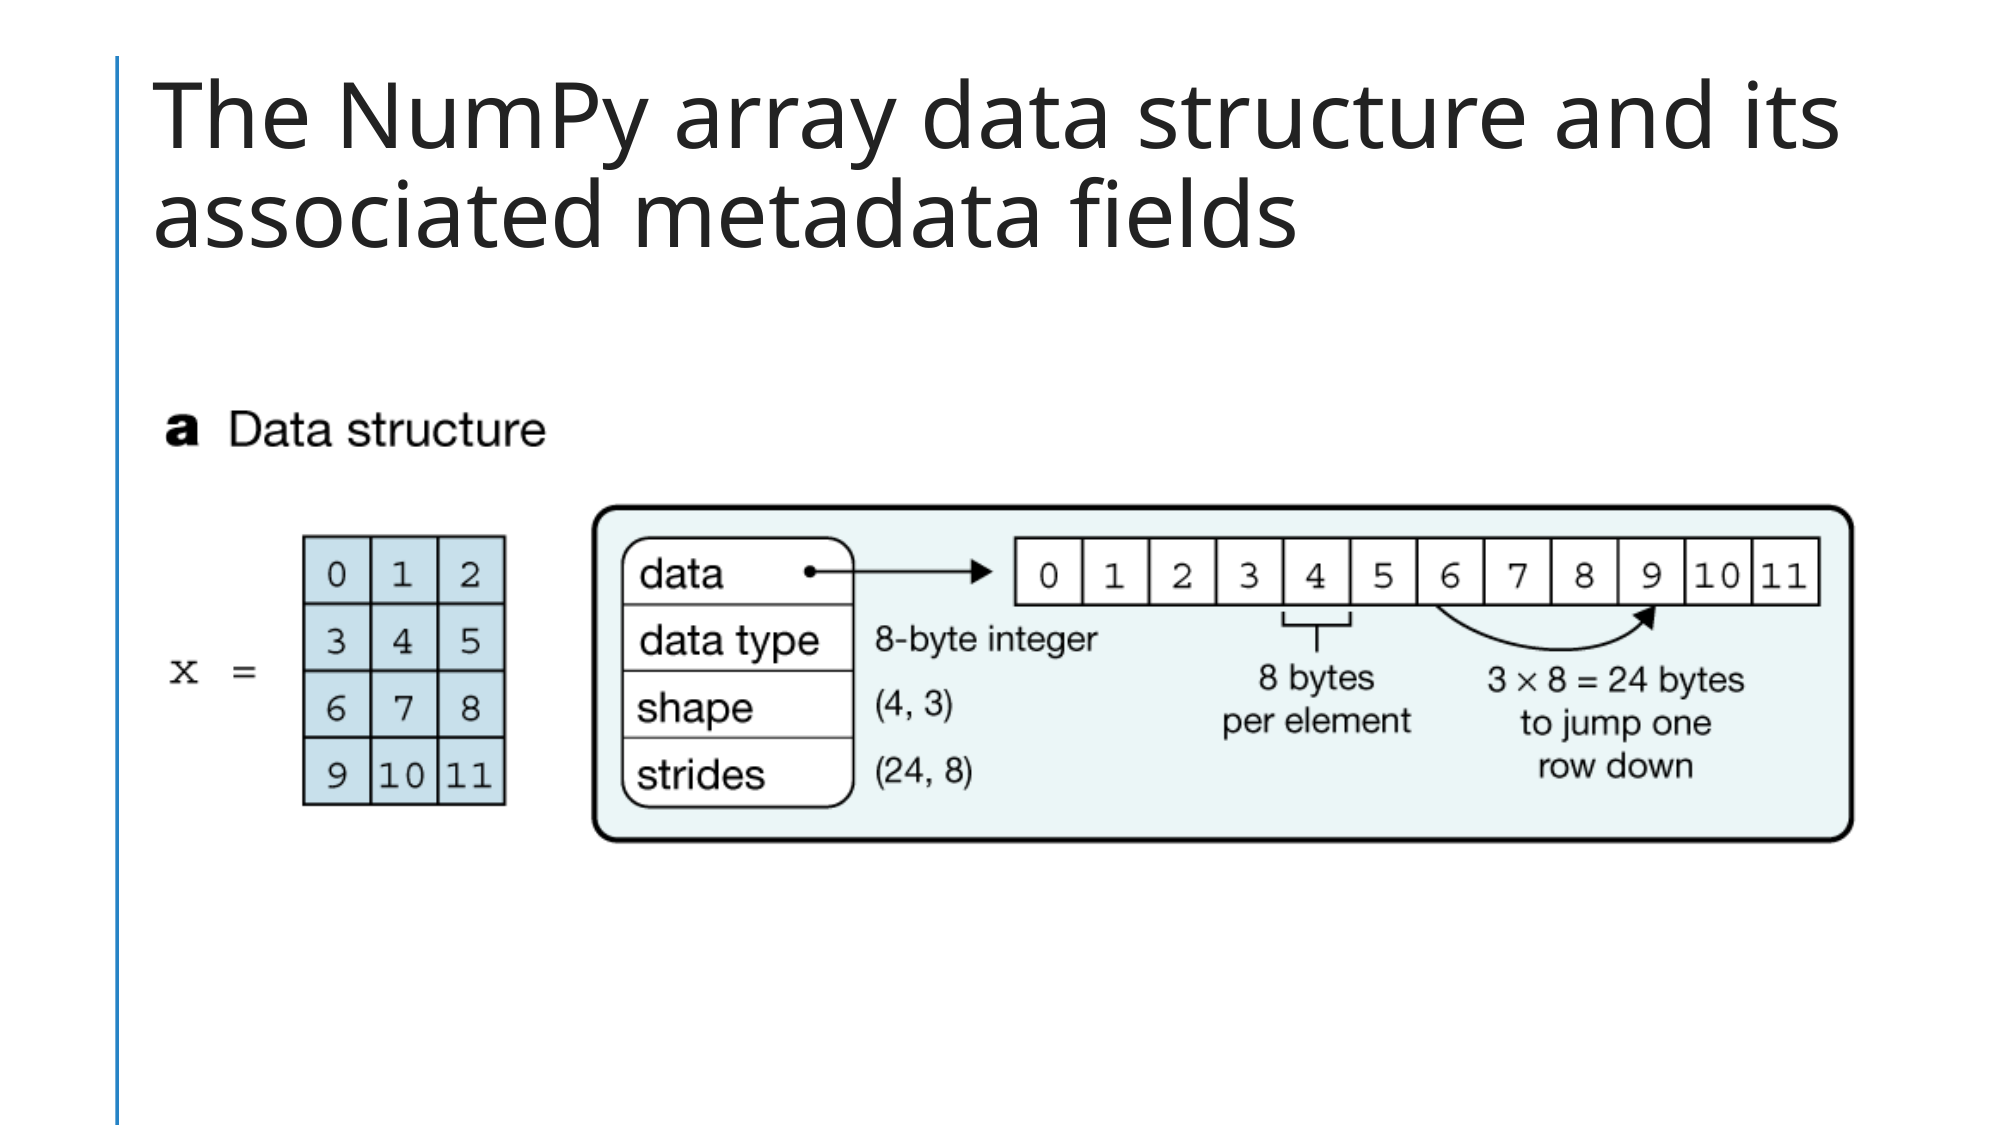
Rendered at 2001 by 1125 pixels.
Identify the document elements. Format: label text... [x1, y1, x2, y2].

title The NumPy array data structure and its associated metadata fields [137, 59, 1863, 278]
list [165, 404, 1943, 912]
